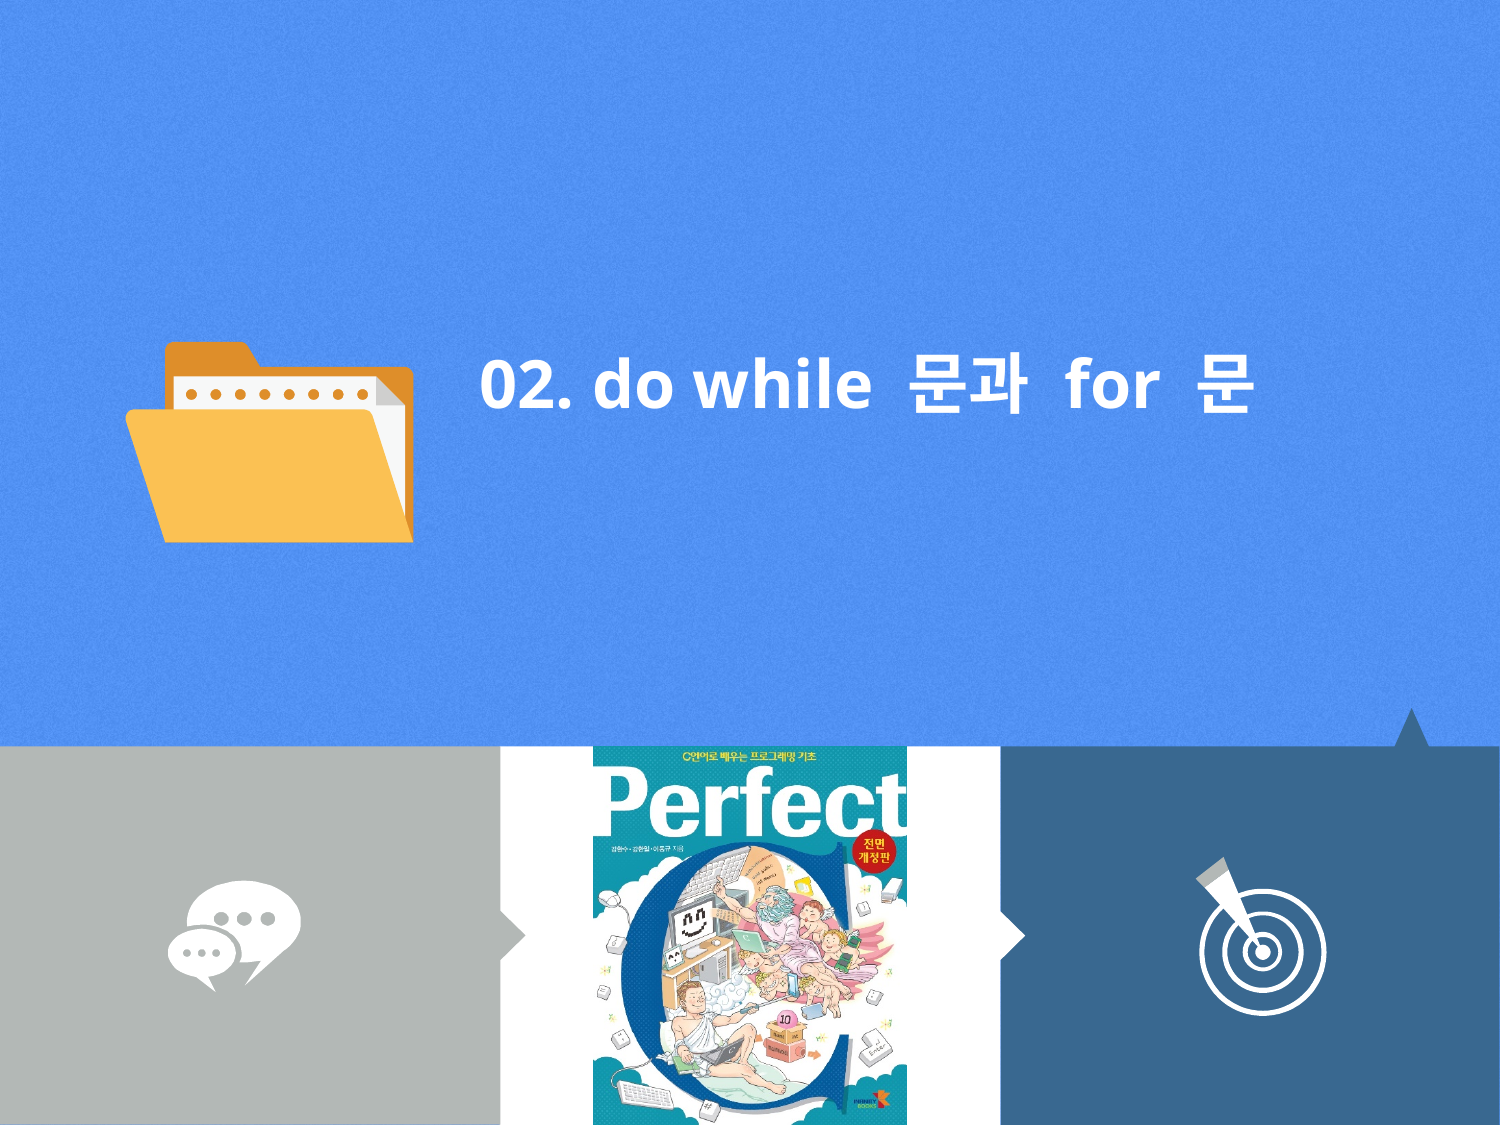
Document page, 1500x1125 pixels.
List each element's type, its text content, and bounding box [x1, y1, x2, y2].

text_box 02. do while 문과 for 문 [464, 349, 1382, 429]
picture [0, 0, 1500, 1125]
